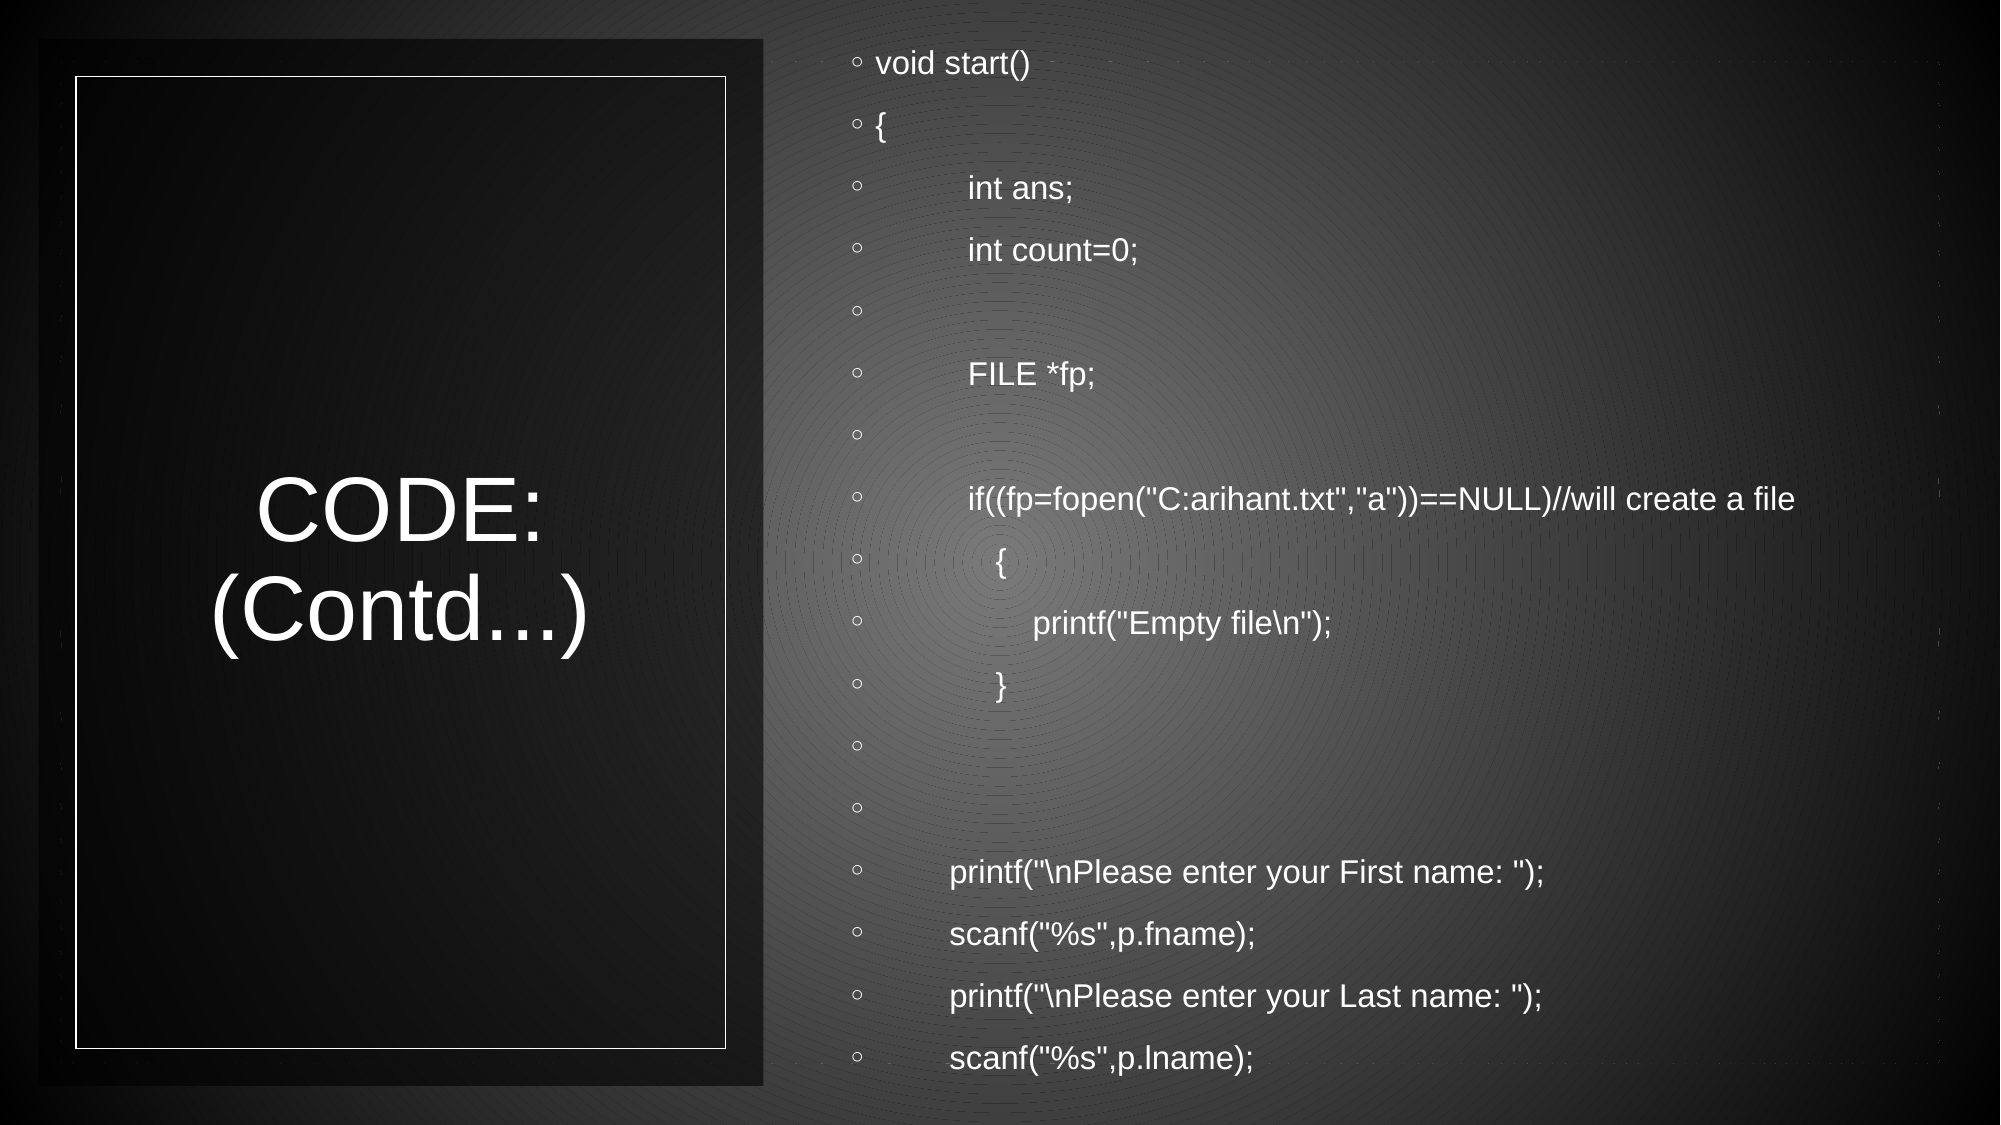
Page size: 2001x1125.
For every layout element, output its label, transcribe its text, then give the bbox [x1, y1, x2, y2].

title CODE: (Contd...) [110, 143, 692, 980]
list void start() { int ans; int count=0; FILE *fp; if((fp=fopen("C:arihant.txt","a"))==NULL)//will create a file { printf("Empty file\n"); } printf("\nPlease enter your First name: "); scanf("%s",p.fname); printf("\nPlease enter your Last name: "); scanf("%s",p.lname); [832, 25, 1946, 1085]
text_box [76, 76, 726, 1049]
text_box [0, 0, 2000, 1125]
text_box [38, 38, 764, 1086]
